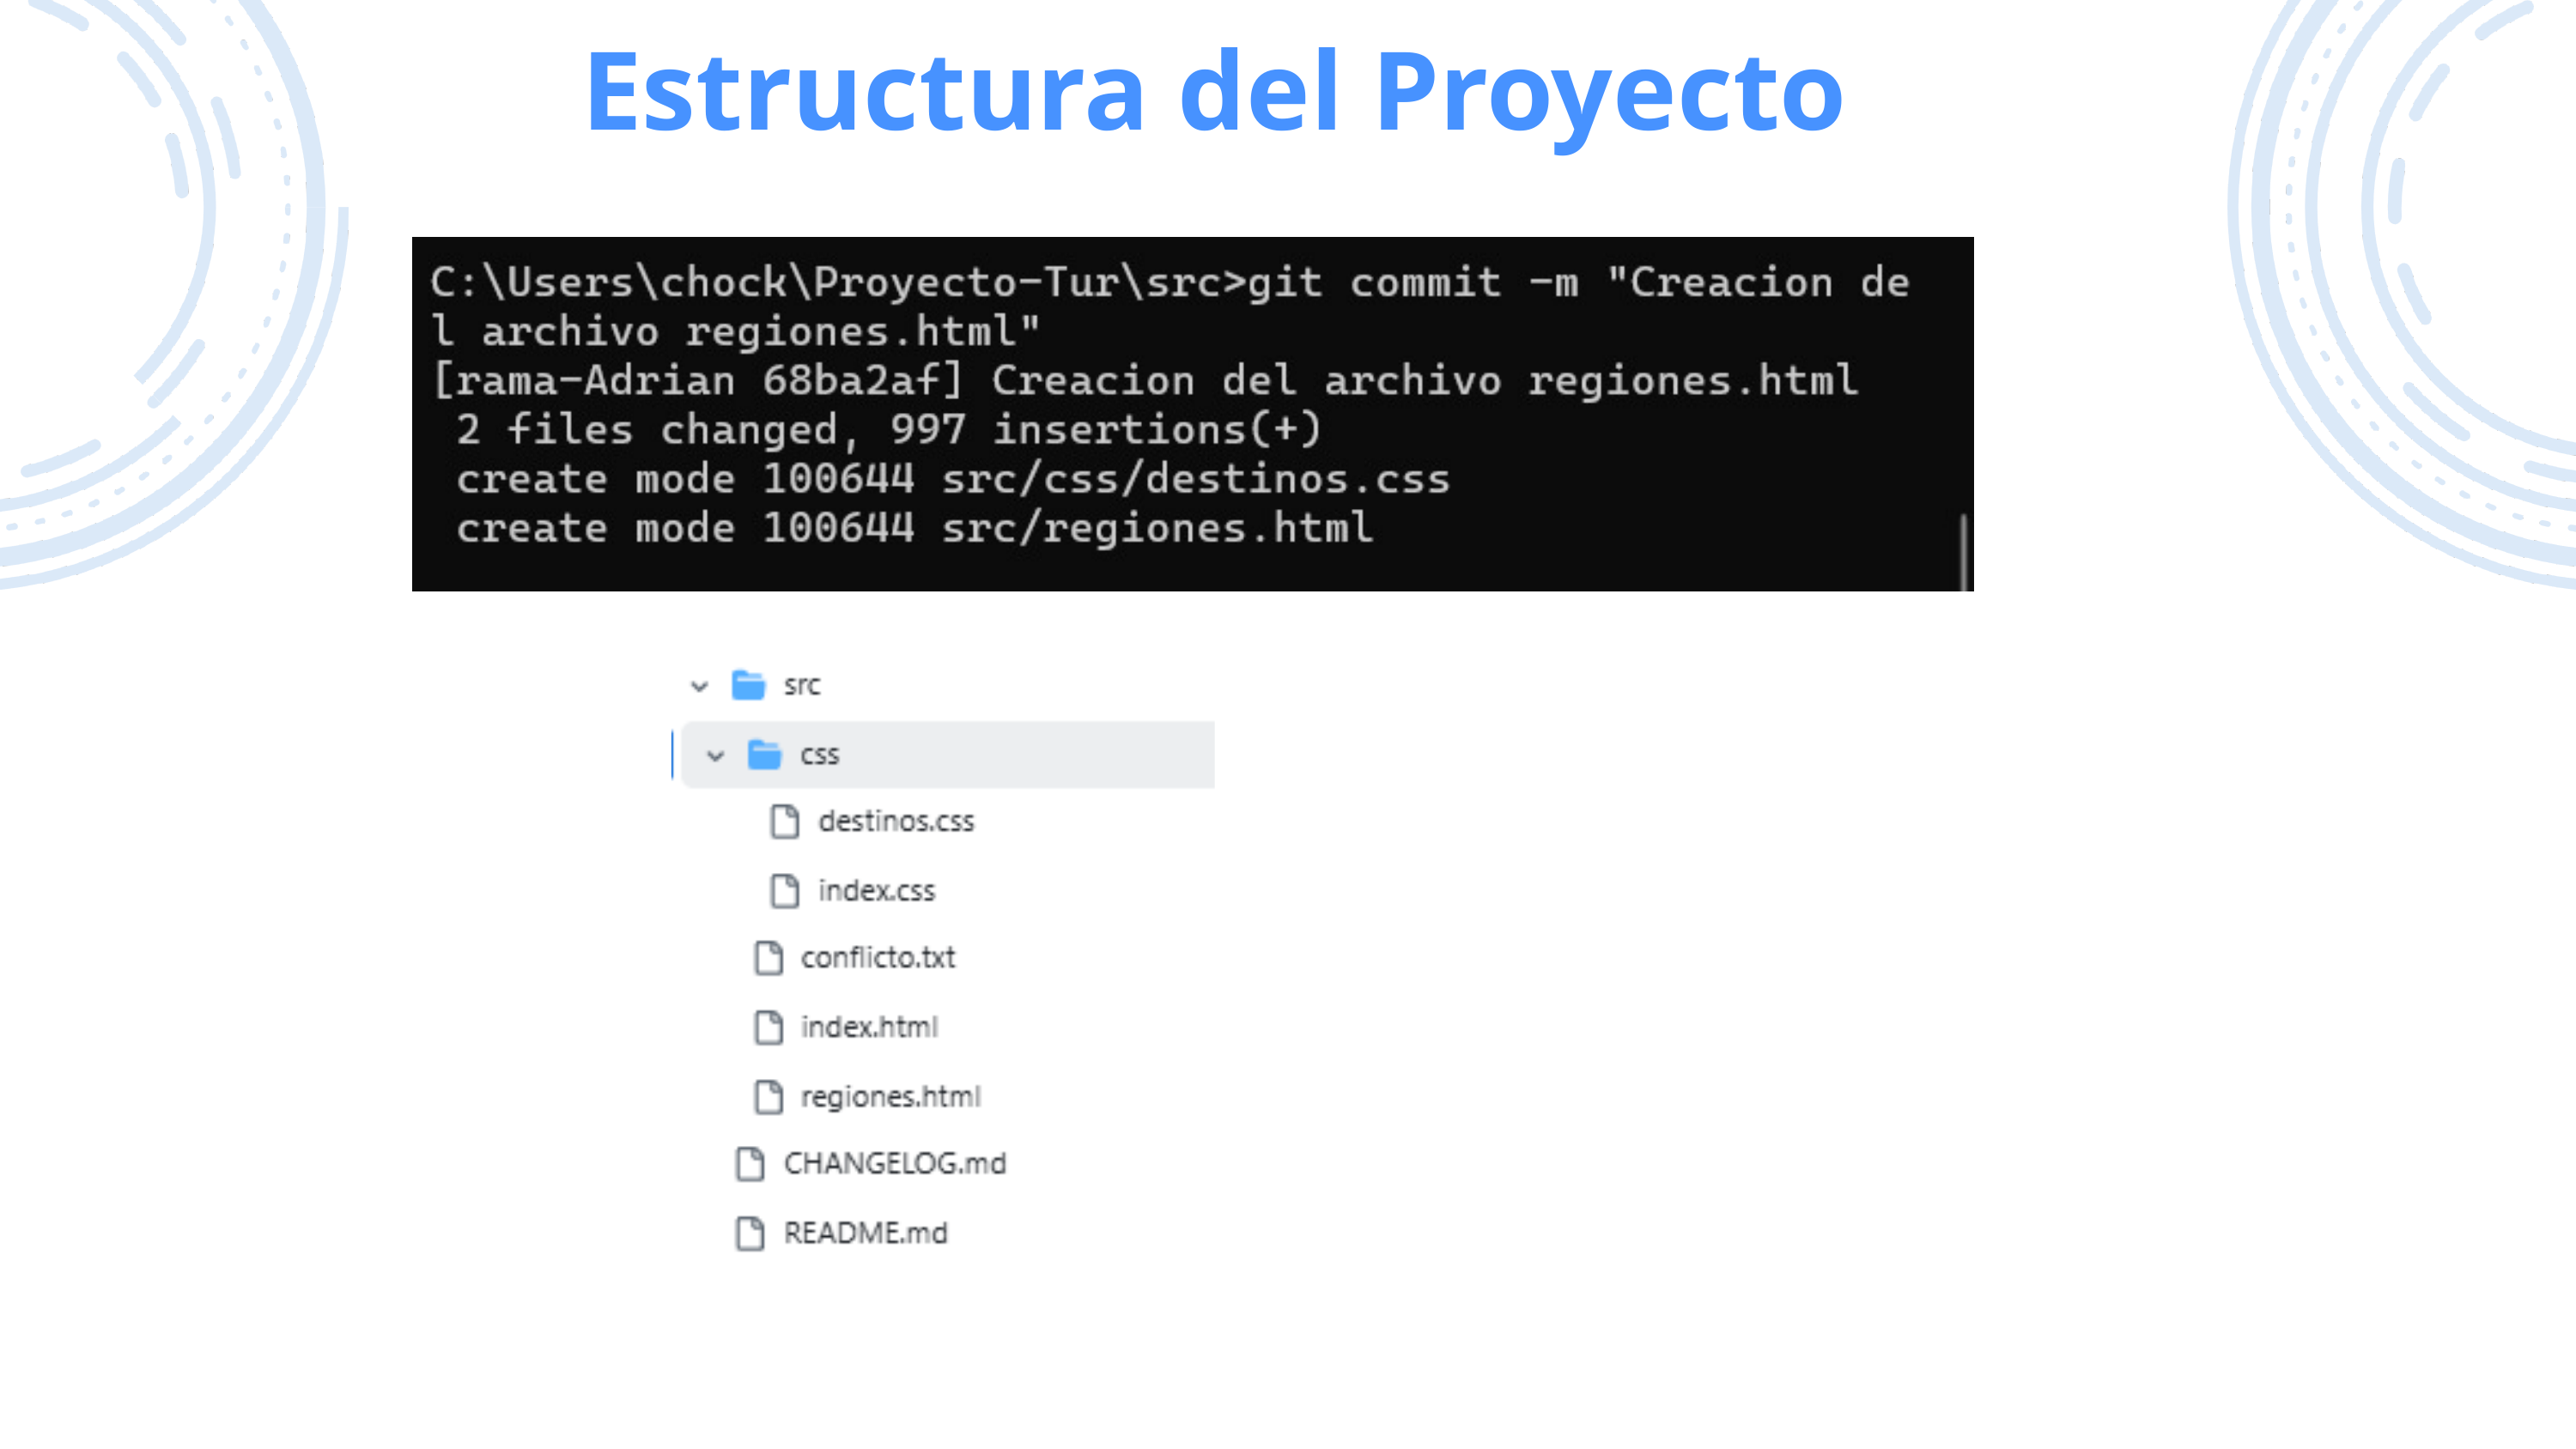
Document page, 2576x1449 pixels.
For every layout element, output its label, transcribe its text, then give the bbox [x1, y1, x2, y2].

text_box [2227, 0, 2576, 591]
text_box [412, 237, 1974, 591]
text_box Estructura del Proyecto [349, 0, 2107, 152]
text_box [0, 0, 349, 591]
text_box [671, 645, 1215, 1373]
